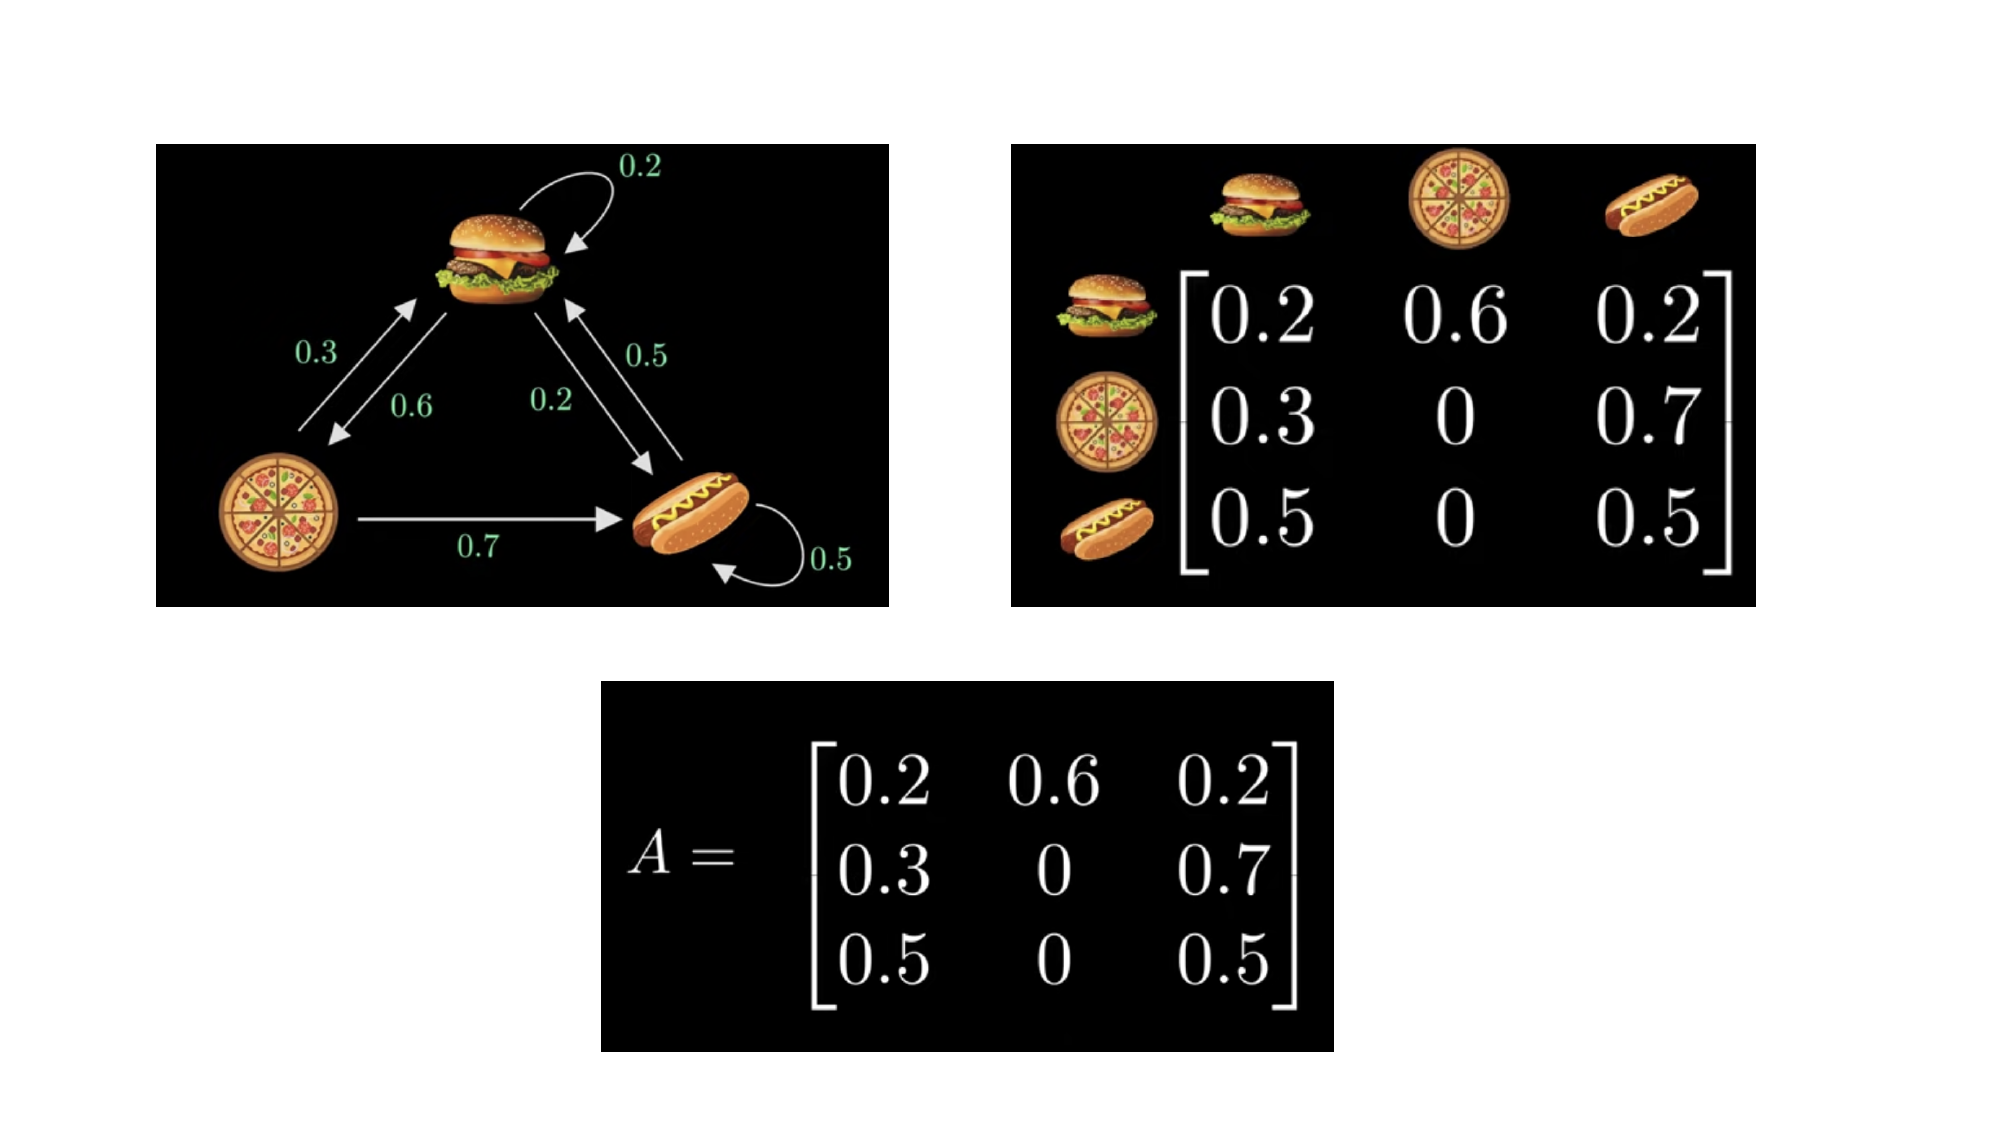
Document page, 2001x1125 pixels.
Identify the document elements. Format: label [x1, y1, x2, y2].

picture [1011, 144, 1756, 608]
picture [156, 144, 889, 608]
picture [601, 681, 1334, 1052]
